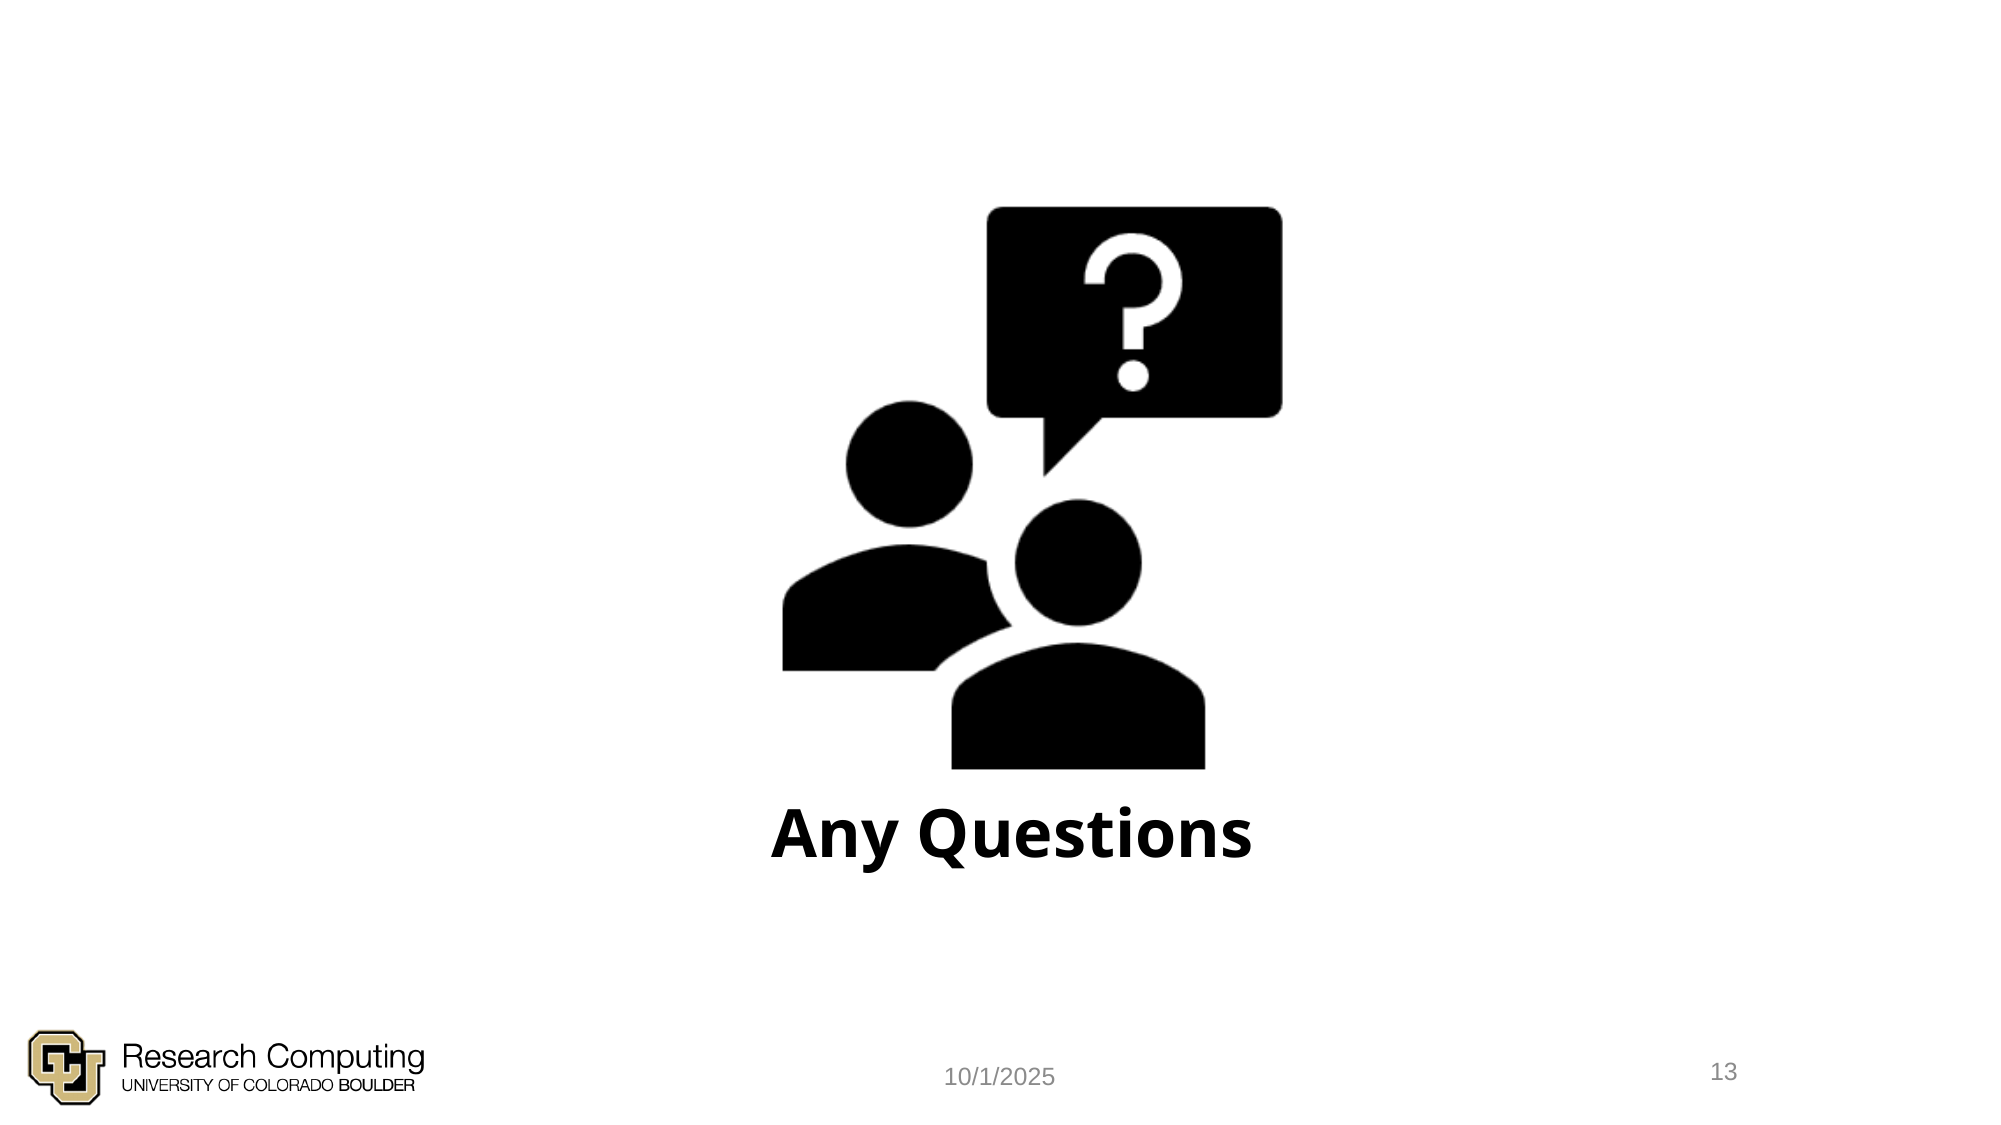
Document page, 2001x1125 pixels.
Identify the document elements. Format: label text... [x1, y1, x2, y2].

text_box Any Questions [737, 826, 1289, 886]
picture [695, 150, 1371, 826]
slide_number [774, 1045, 1225, 1105]
picture [0, 1024, 775, 1121]
slide_number 13 [1694, 1040, 1807, 1101]
